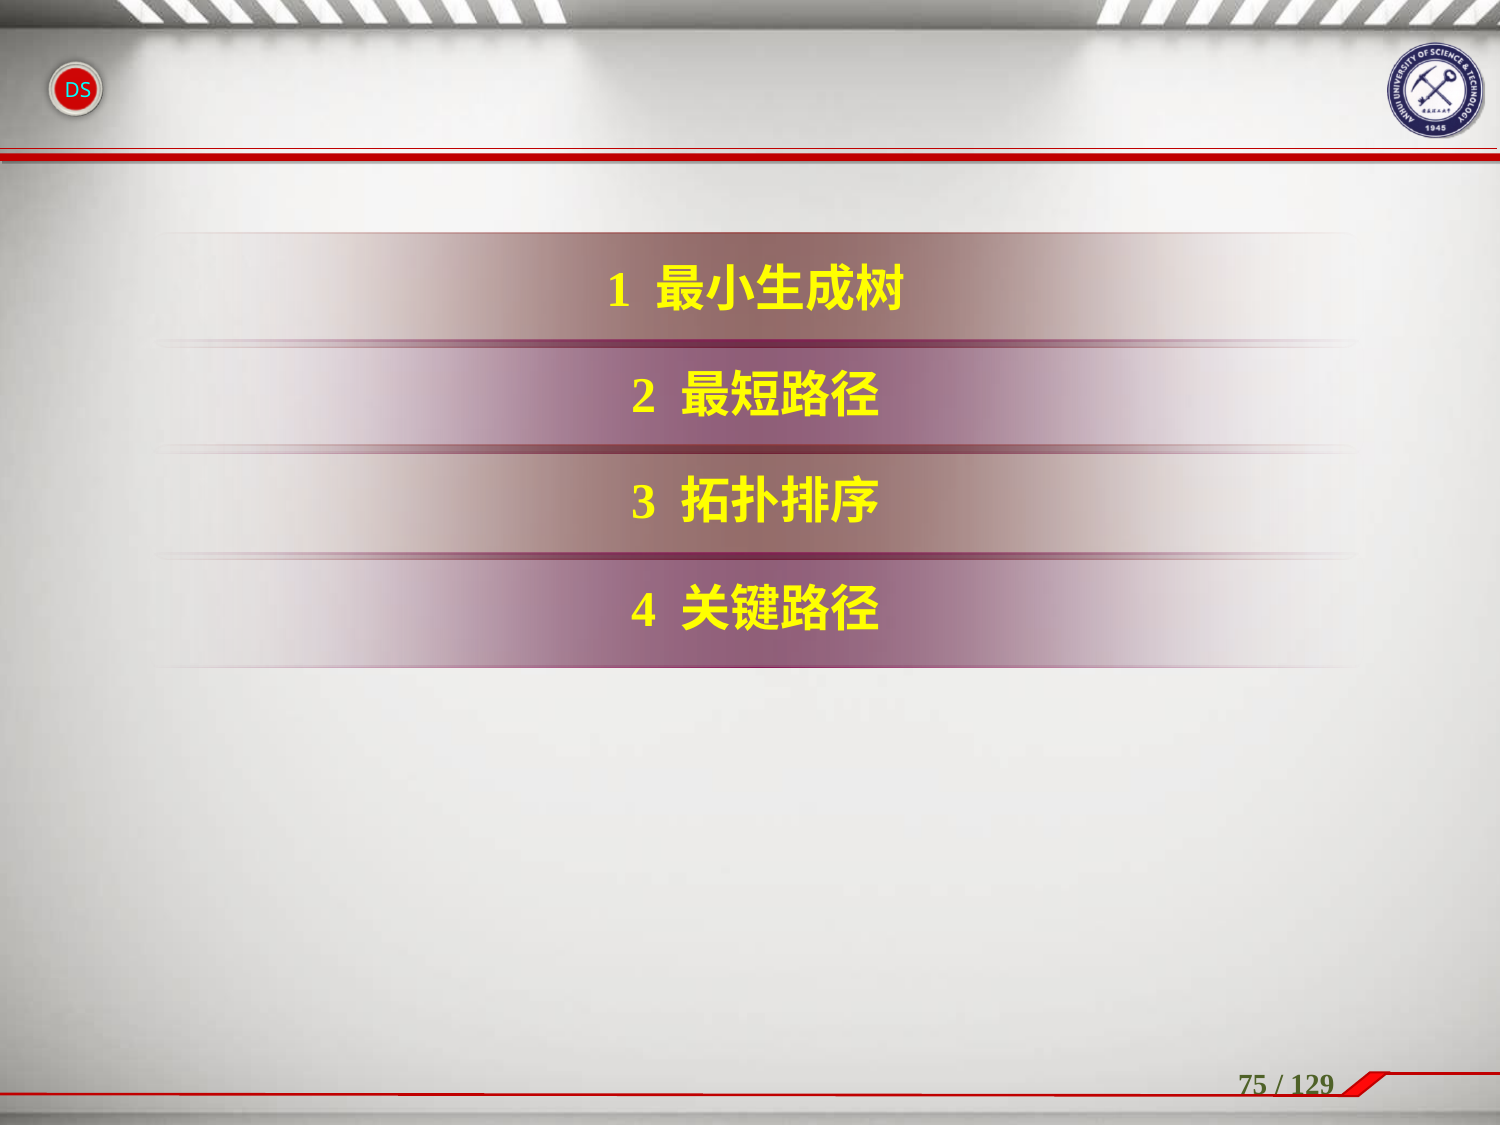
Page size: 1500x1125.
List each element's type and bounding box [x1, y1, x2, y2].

picture [0, 1075, 1500, 1125]
picture [0, 0, 1500, 153]
text_box [147, 338, 1365, 444]
text_box [147, 551, 1365, 670]
text_box [147, 444, 1365, 551]
text_box [147, 232, 1365, 337]
picture [0, 161, 1500, 1094]
